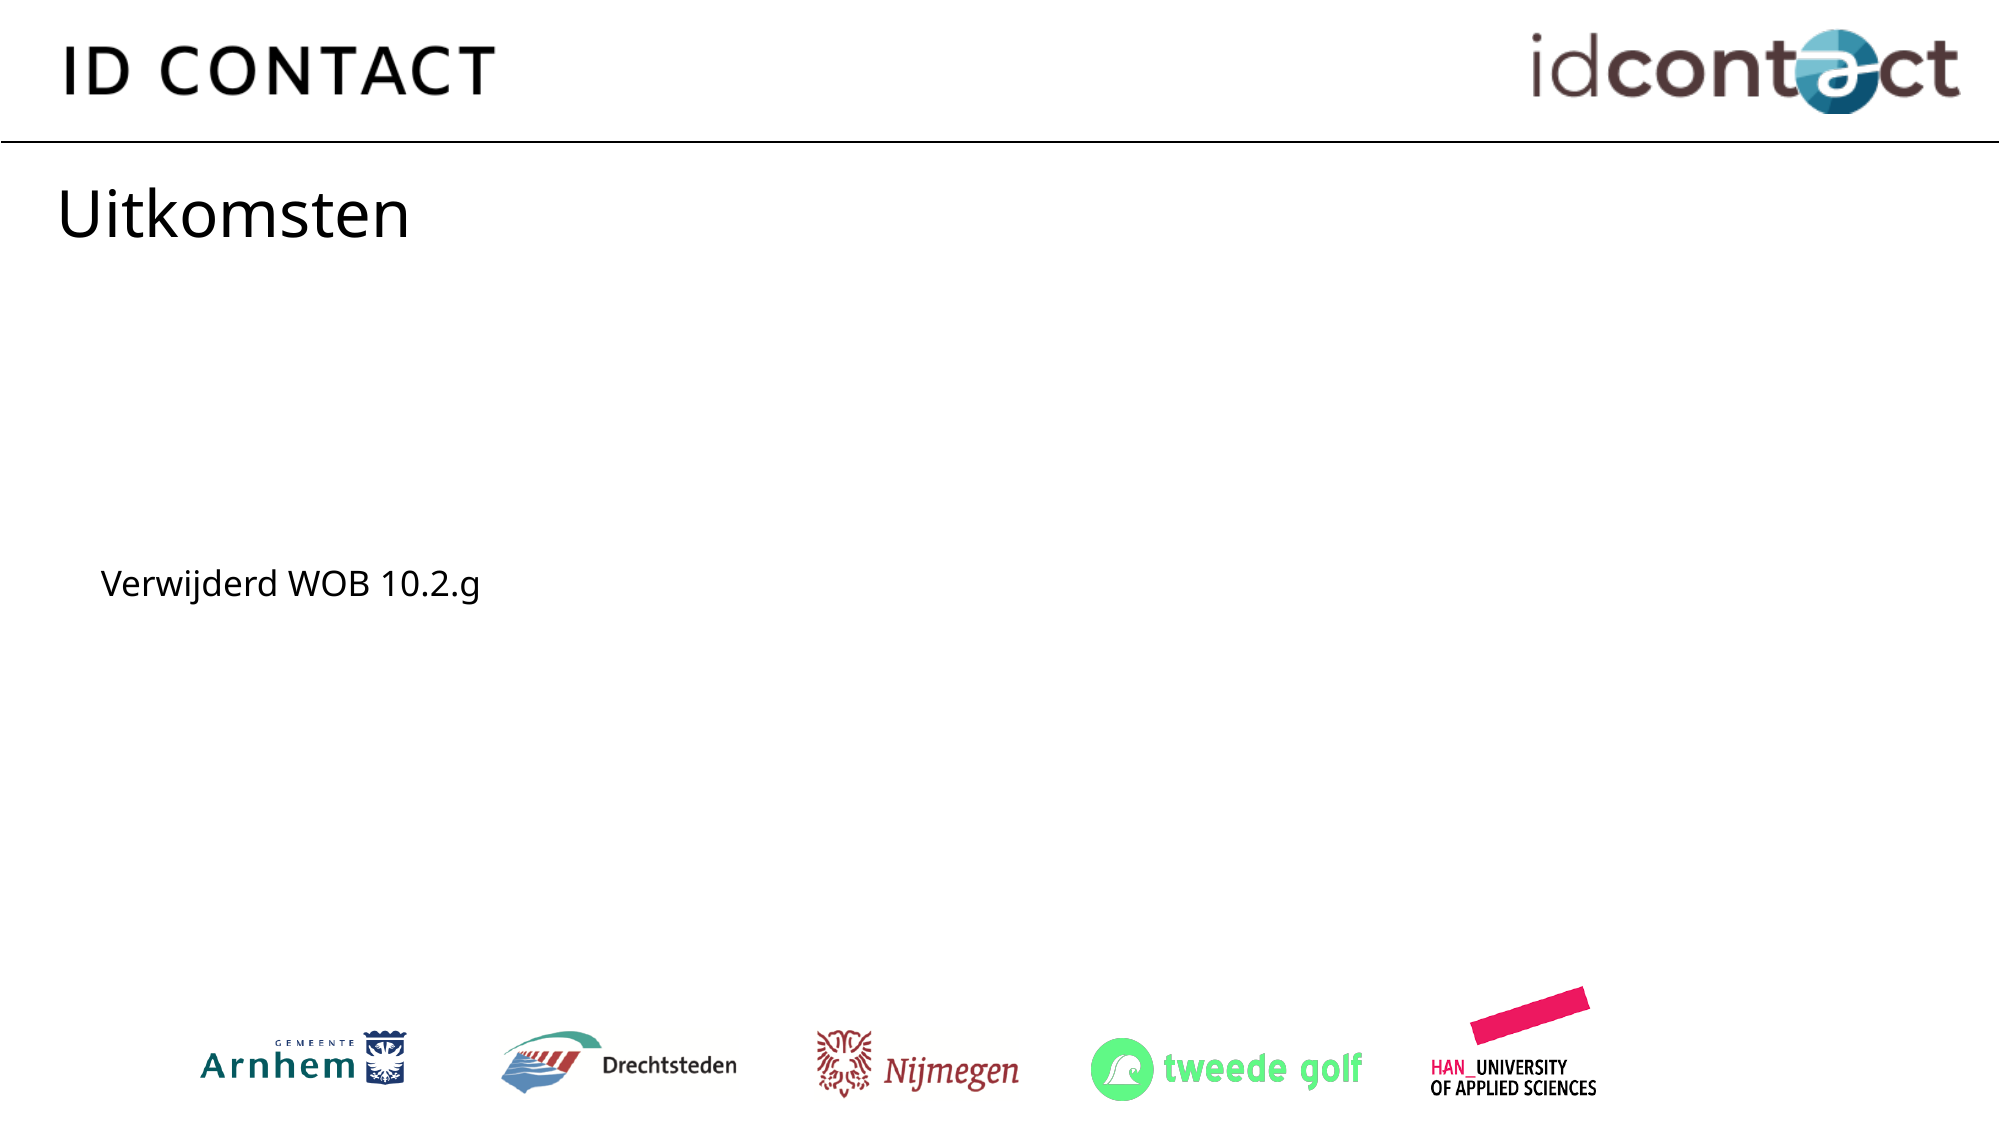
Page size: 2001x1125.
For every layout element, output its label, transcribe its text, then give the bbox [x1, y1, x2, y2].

text_box Verwijderd WOB 10.2.g [85, 527, 932, 615]
table_header [1, 0, 1999, 141]
picture [41, 21, 531, 114]
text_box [174, 958, 1596, 1123]
text_box Uitkomsten [41, 166, 2000, 262]
picture [1532, 27, 1961, 114]
